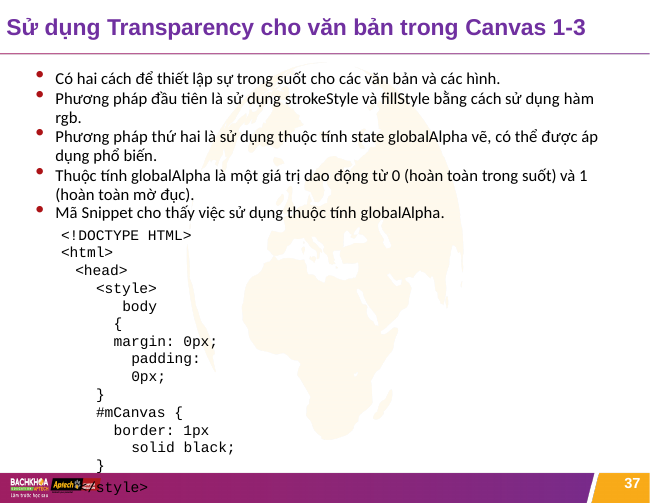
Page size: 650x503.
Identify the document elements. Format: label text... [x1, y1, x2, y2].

text_box Có hai cách để thiết lập sự trong suốt cho các văn bản và các hình. Phương pháp đầu tiên là sử dụng strokeStyle và fillStyle bằng cách sử dụng hàm rgb. Phương pháp thứ hai là sử dụng thuộc tính state globalAlpha vẽ, có thể được áp dụng phổ biến. Thuộc tính globalAlpha là một giá trị dao động từ 0 (hoàn toàn trong suốt) và 1 (hoàn toàn mờ đục). Mã Snippet cho thấy việc sử dụng thuộc tính globalAlpha. <!DOCTYPE HTML> <html> <head> <style> body { margin: 0px; padding: 0px; } #mCanvas { border: 1px solid black; } </style> [34, 66, 604, 496]
picture [0, 0, 650, 503]
slide_number 37 [617, 340, 646, 503]
title Sử dụng Transparency cho văn bản trong Canvas 1-3 [5, 0, 629, 68]
